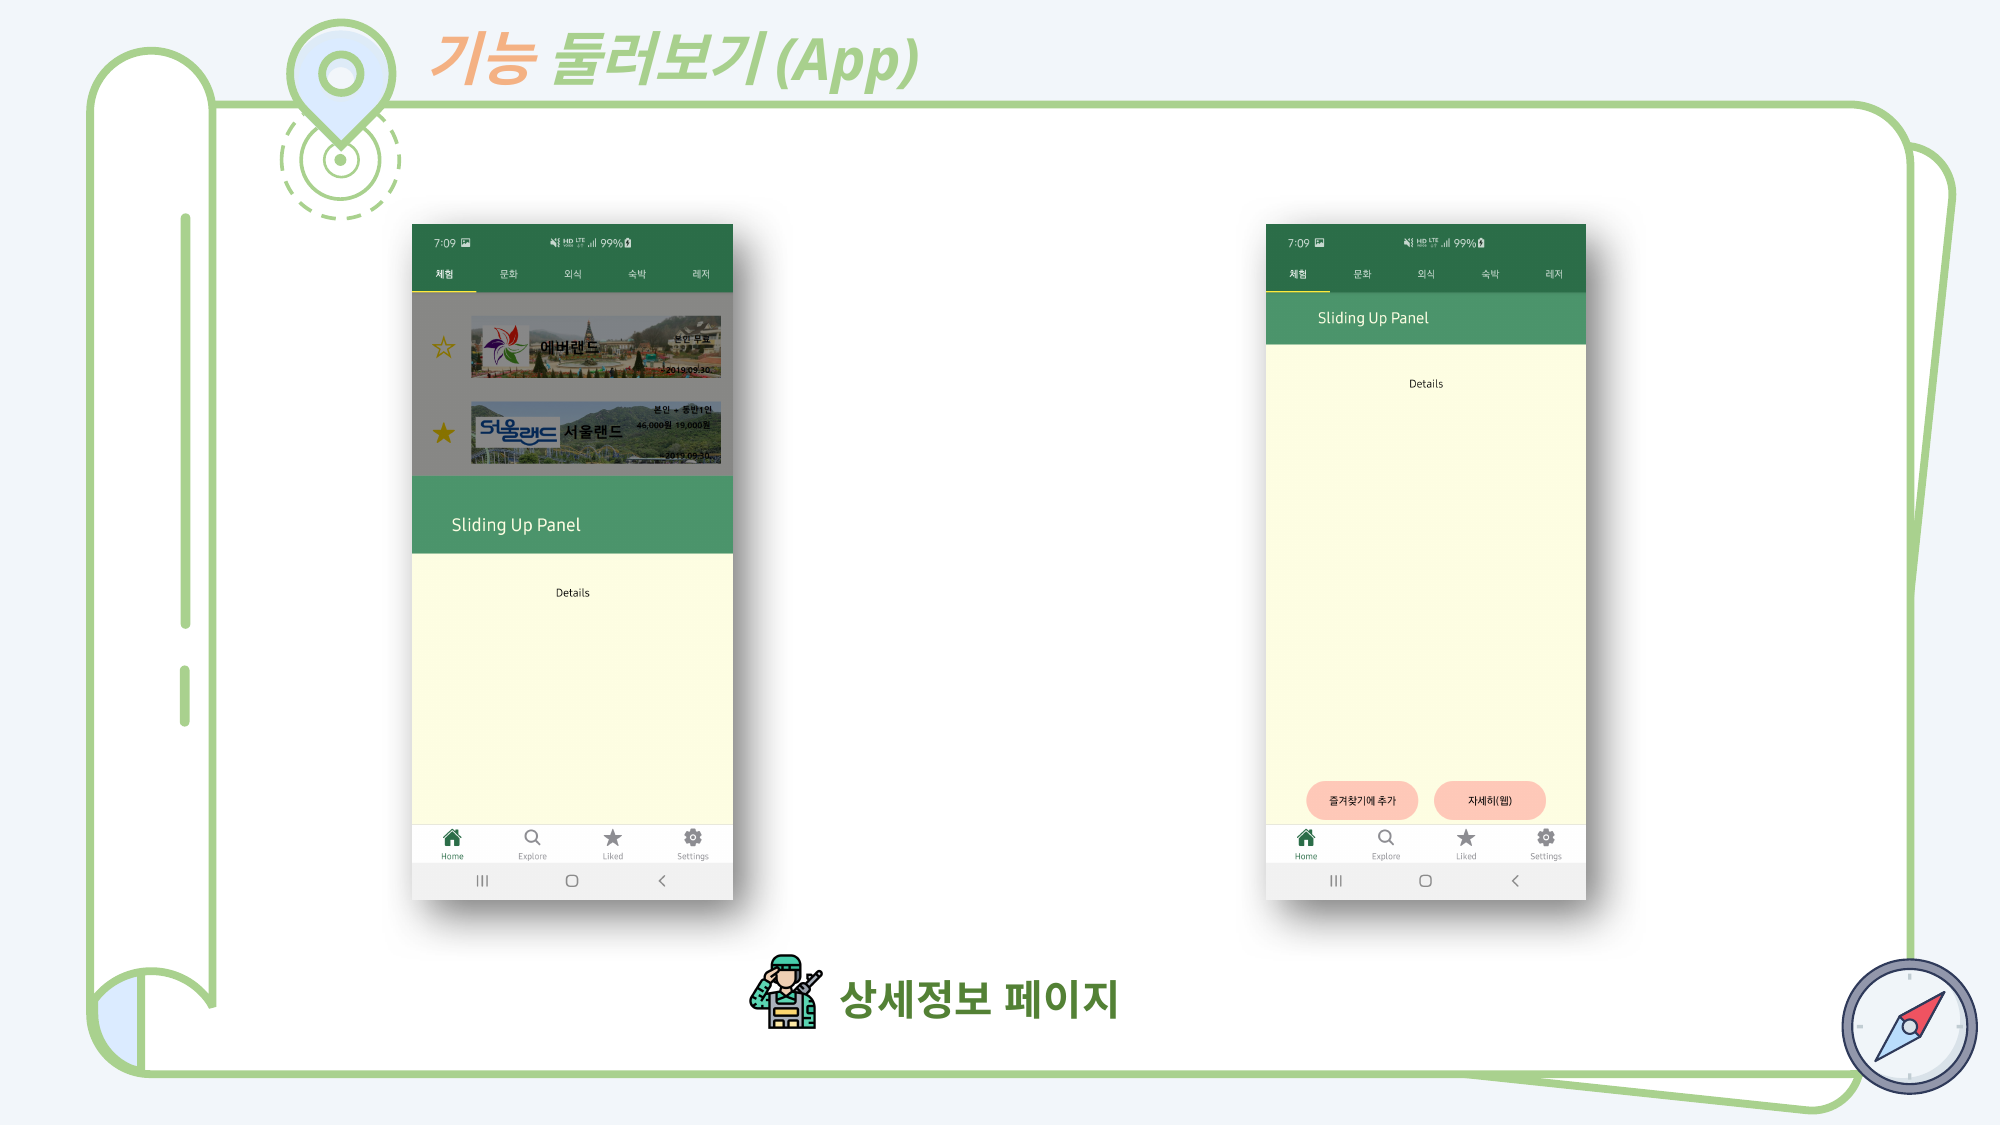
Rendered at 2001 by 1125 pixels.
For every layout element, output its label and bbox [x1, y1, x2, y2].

picture [1265, 224, 1586, 900]
text_box [1841, 958, 1978, 1095]
picture [412, 224, 733, 900]
text_box [1874, 991, 1946, 1063]
text_box [90, 22, 1911, 1075]
picture [748, 953, 824, 1030]
